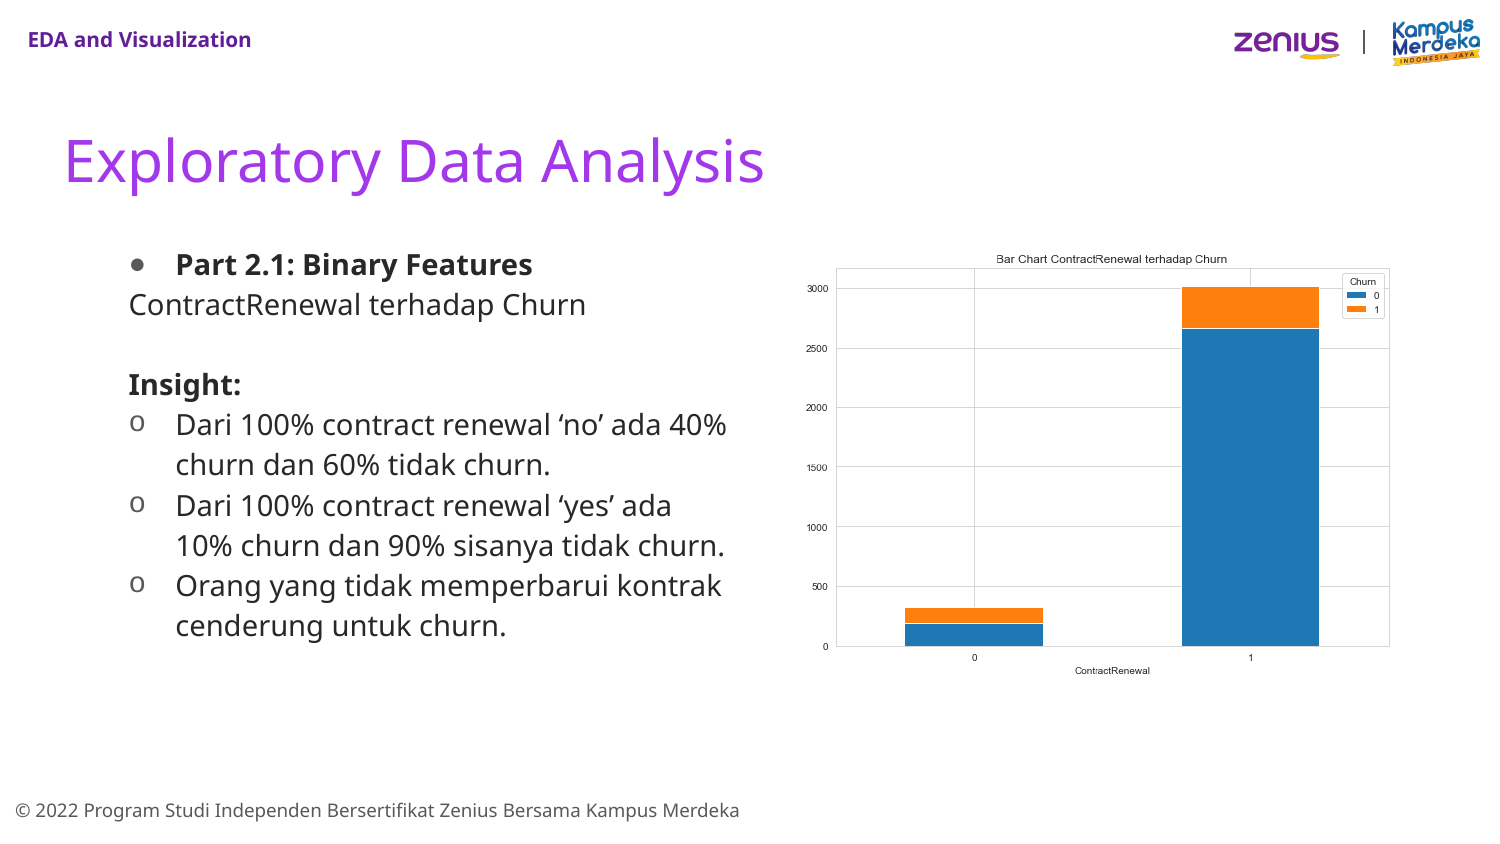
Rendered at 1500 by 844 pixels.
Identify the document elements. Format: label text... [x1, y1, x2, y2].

title Exploratory Data Analysis [48, 91, 1441, 226]
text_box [1230, 15, 1480, 69]
text_box EDA and Visualization [12, 14, 1011, 65]
list Part 2.1: Binary Features ContractRenewal terhadap Churn Insight: Dari 100% contract renewal ‘no’ ada 40% churn dan 60% tidak churn. Dari 100% contract renewal ‘yes’ ada 10% churn dan 90% sisanya tidak churn. Orang yang tidak memperbarui kontrak cenderung untuk churn. [113, 226, 746, 706]
text_box © 2022 Program Studi Independen Bersertifikat Zenius Bersama Kampus Merdeka [0, 787, 1468, 833]
picture [799, 248, 1394, 681]
